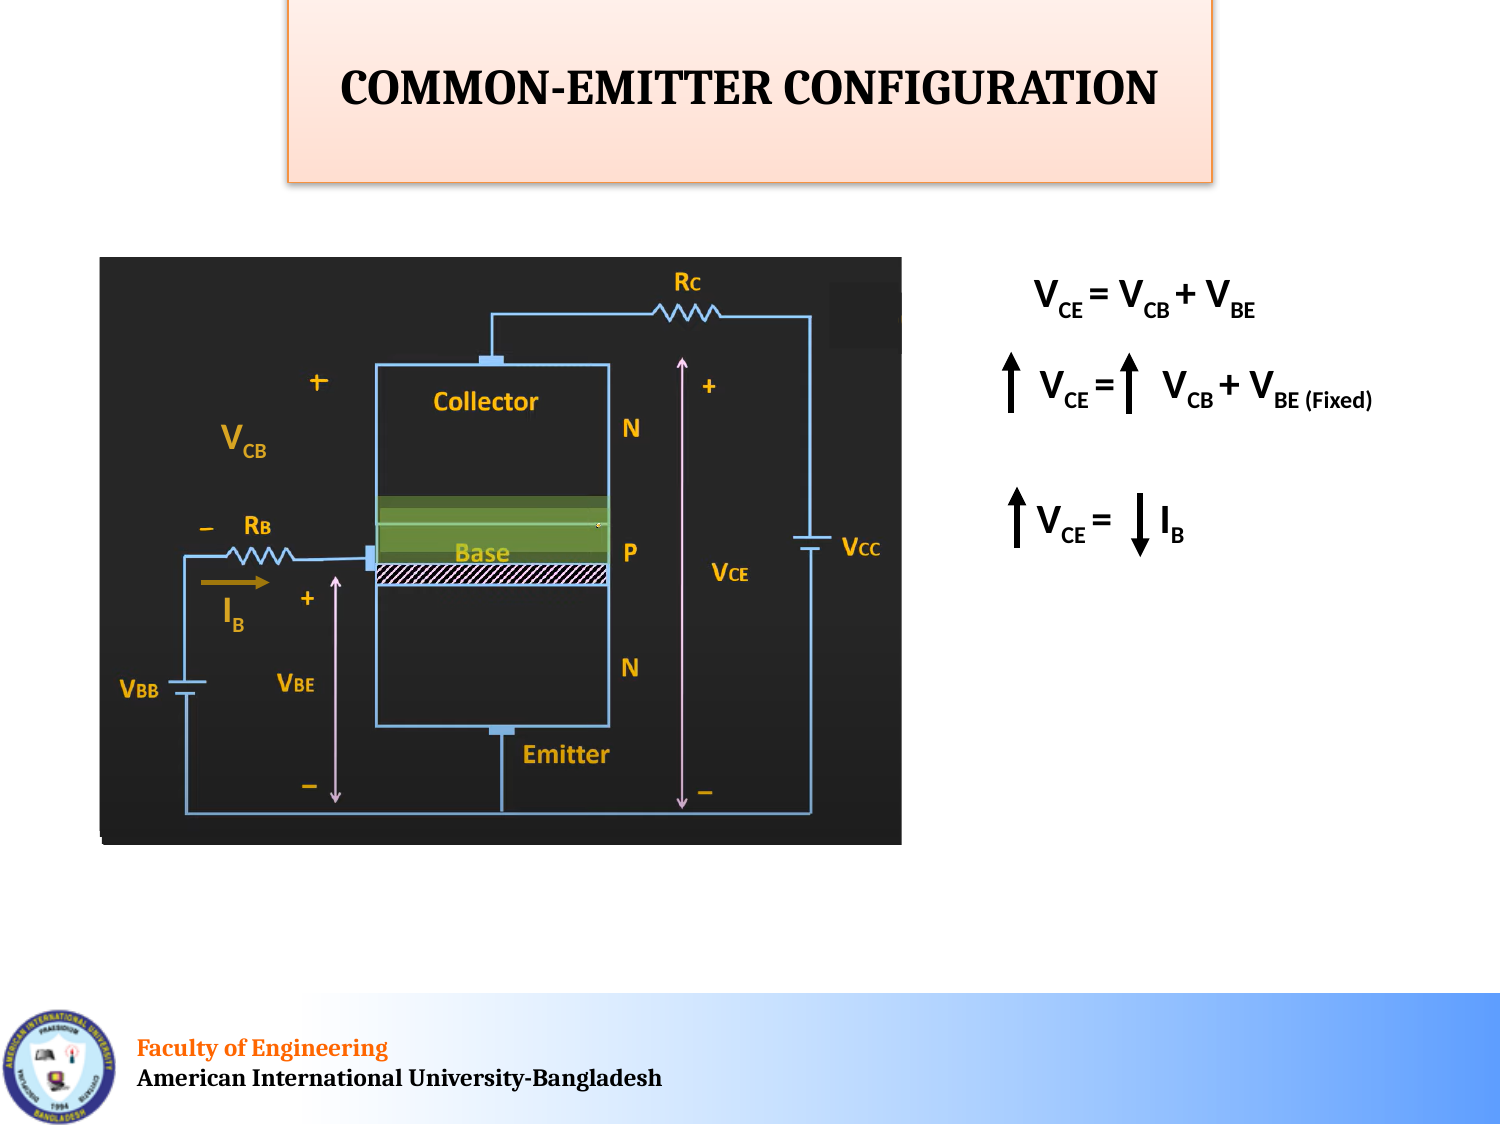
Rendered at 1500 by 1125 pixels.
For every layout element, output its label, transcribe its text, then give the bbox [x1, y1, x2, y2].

picture [0, 1007, 119, 1125]
title COMMON-EMITTER CONFIGURATION [287, 0, 1213, 183]
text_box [99, 257, 899, 838]
text_box VCE = VCB + VBE (Fixed) [1024, 349, 1388, 421]
text_box VCE = VCB + VBE [1019, 258, 1271, 331]
text_box VCE = IB [1021, 484, 1205, 556]
